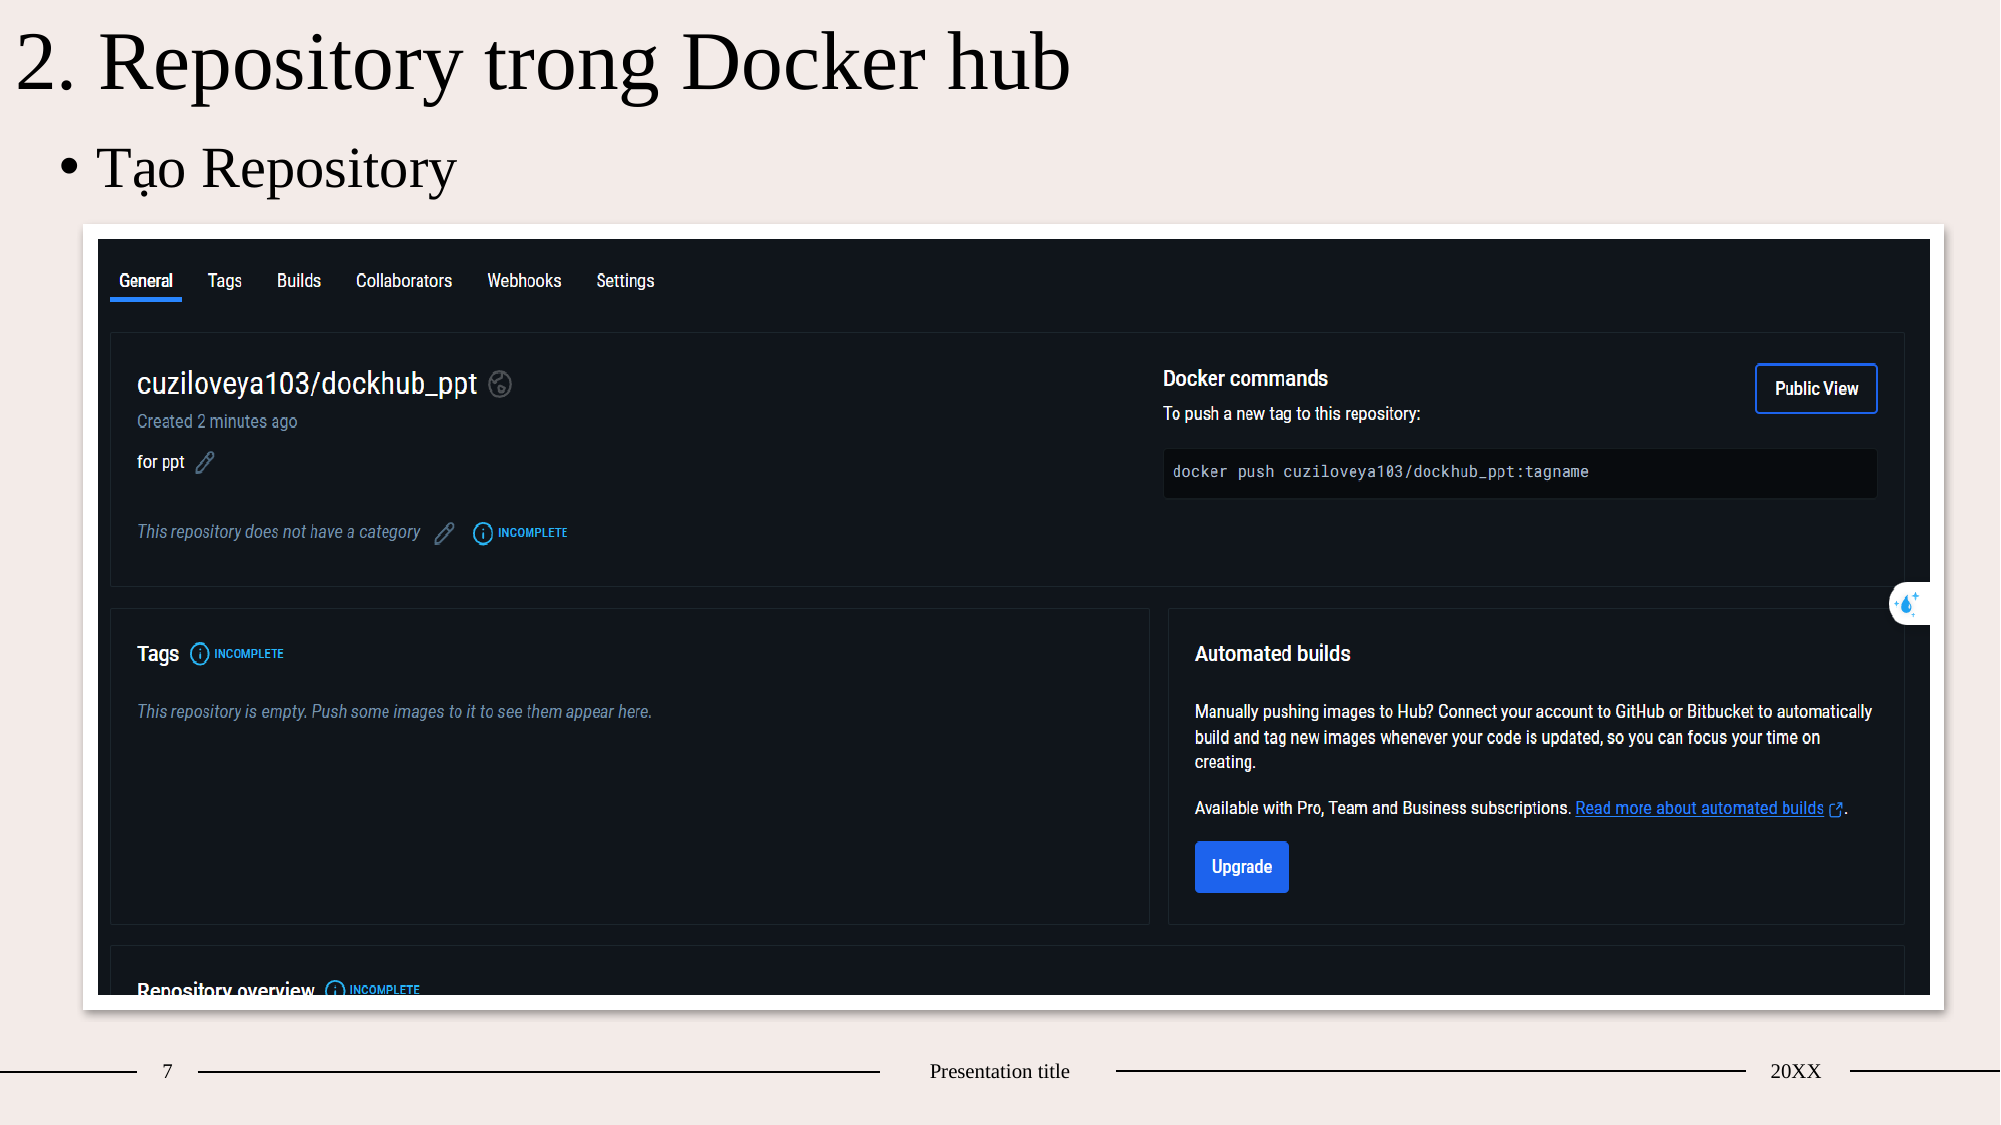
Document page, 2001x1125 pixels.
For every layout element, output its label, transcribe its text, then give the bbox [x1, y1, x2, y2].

list Tạo Repository [44, 129, 1849, 1000]
slide_number 20XX [1743, 1050, 1849, 1091]
slide_number 7 [137, 1050, 198, 1091]
title 2. Repository trong Docker hub [0, 0, 1626, 165]
picture [97, 238, 1930, 996]
footer Presentation title [879, 1050, 1120, 1091]
